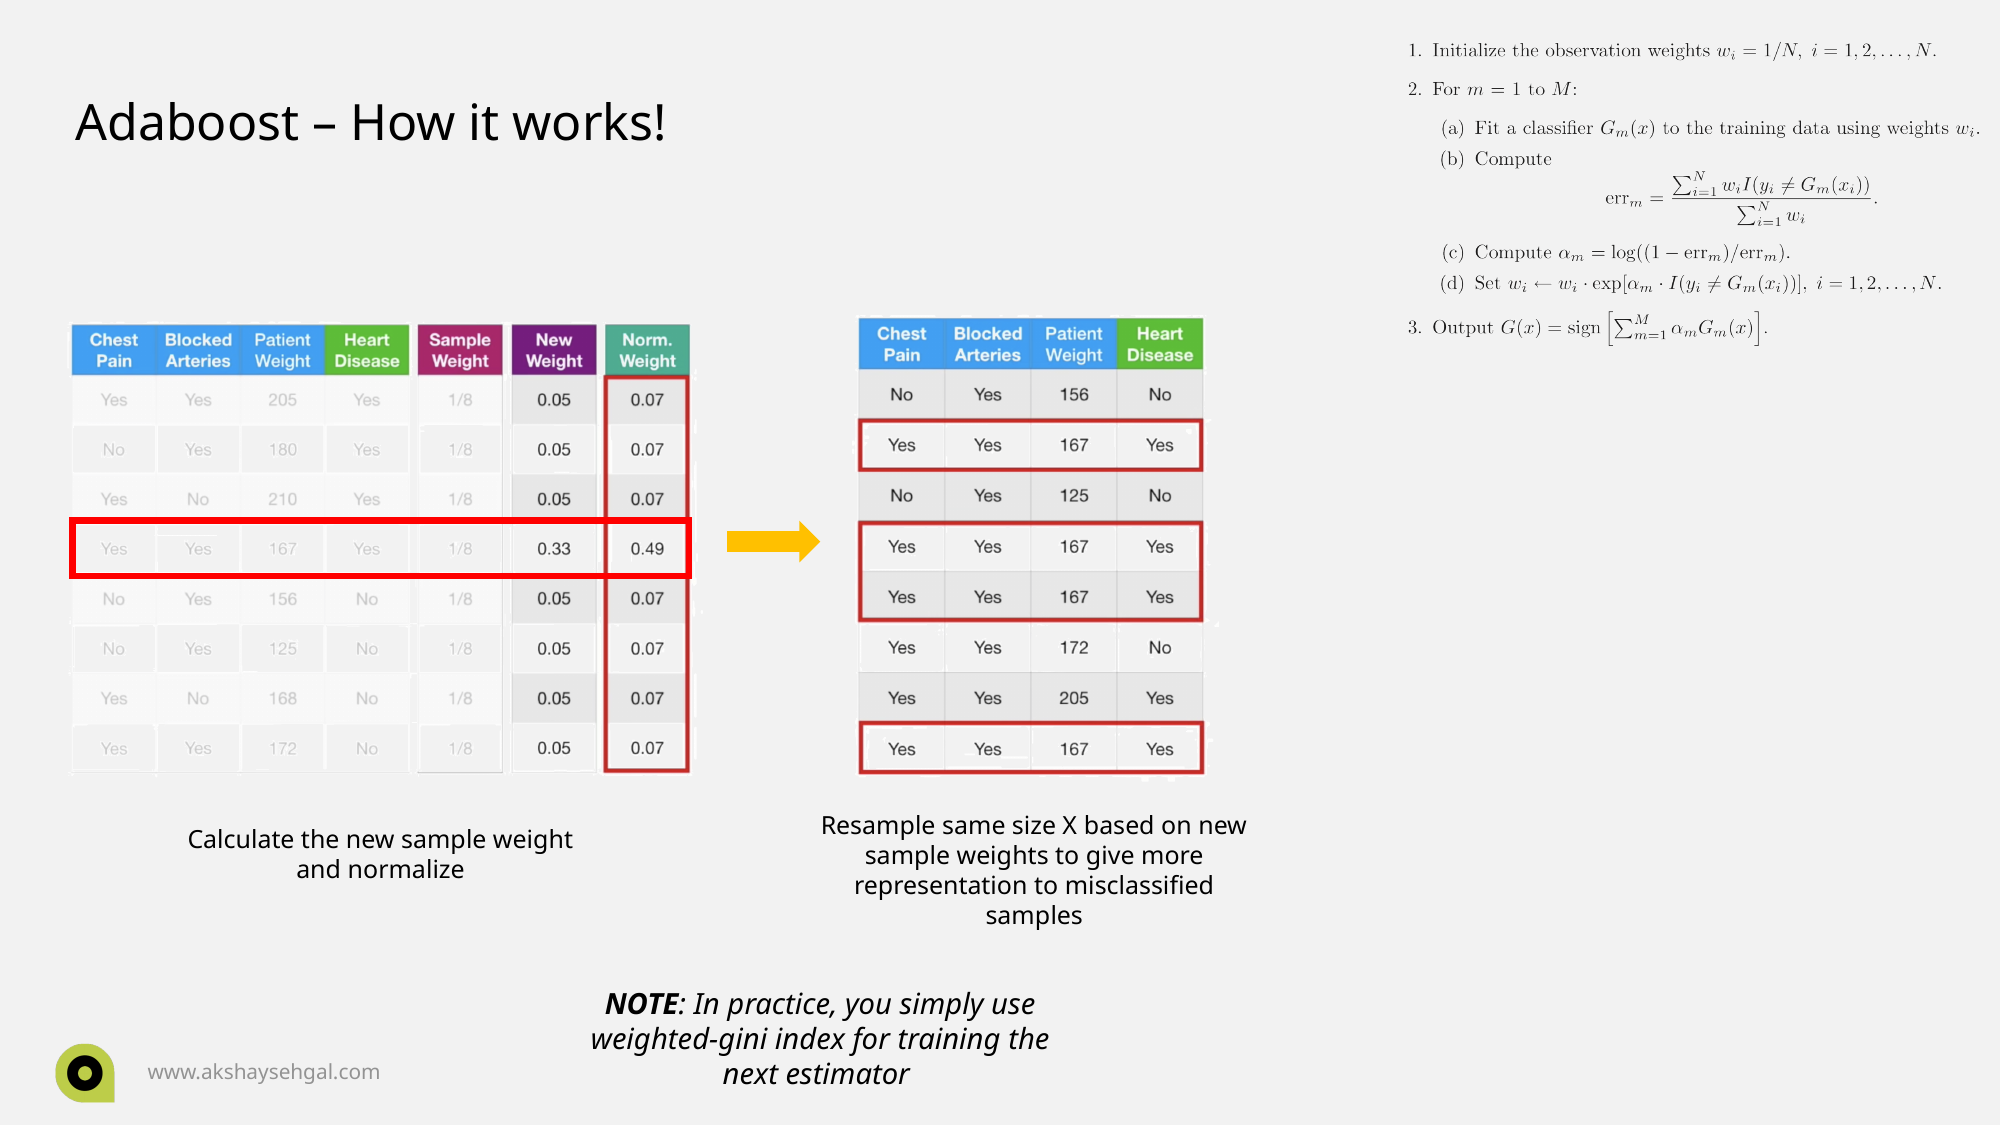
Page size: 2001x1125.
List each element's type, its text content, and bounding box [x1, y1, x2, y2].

text_box Calculate the new sample weight and normalize [152, 816, 610, 892]
text_box NOTE: In practice, you simply use weighted-gini index for training the next estimator [550, 978, 1091, 1098]
text_box [726, 518, 822, 565]
text_box Resample same size X based on new sample weights to give more representation to misclassified samples [797, 801, 1272, 937]
picture [60, 306, 713, 802]
picture [1381, 27, 2000, 352]
footer www.akshaysehgal.com [132, 1042, 1381, 1103]
title Adaboost – How it works! [60, 59, 1381, 190]
picture [54, 1042, 116, 1105]
picture [850, 305, 1219, 792]
